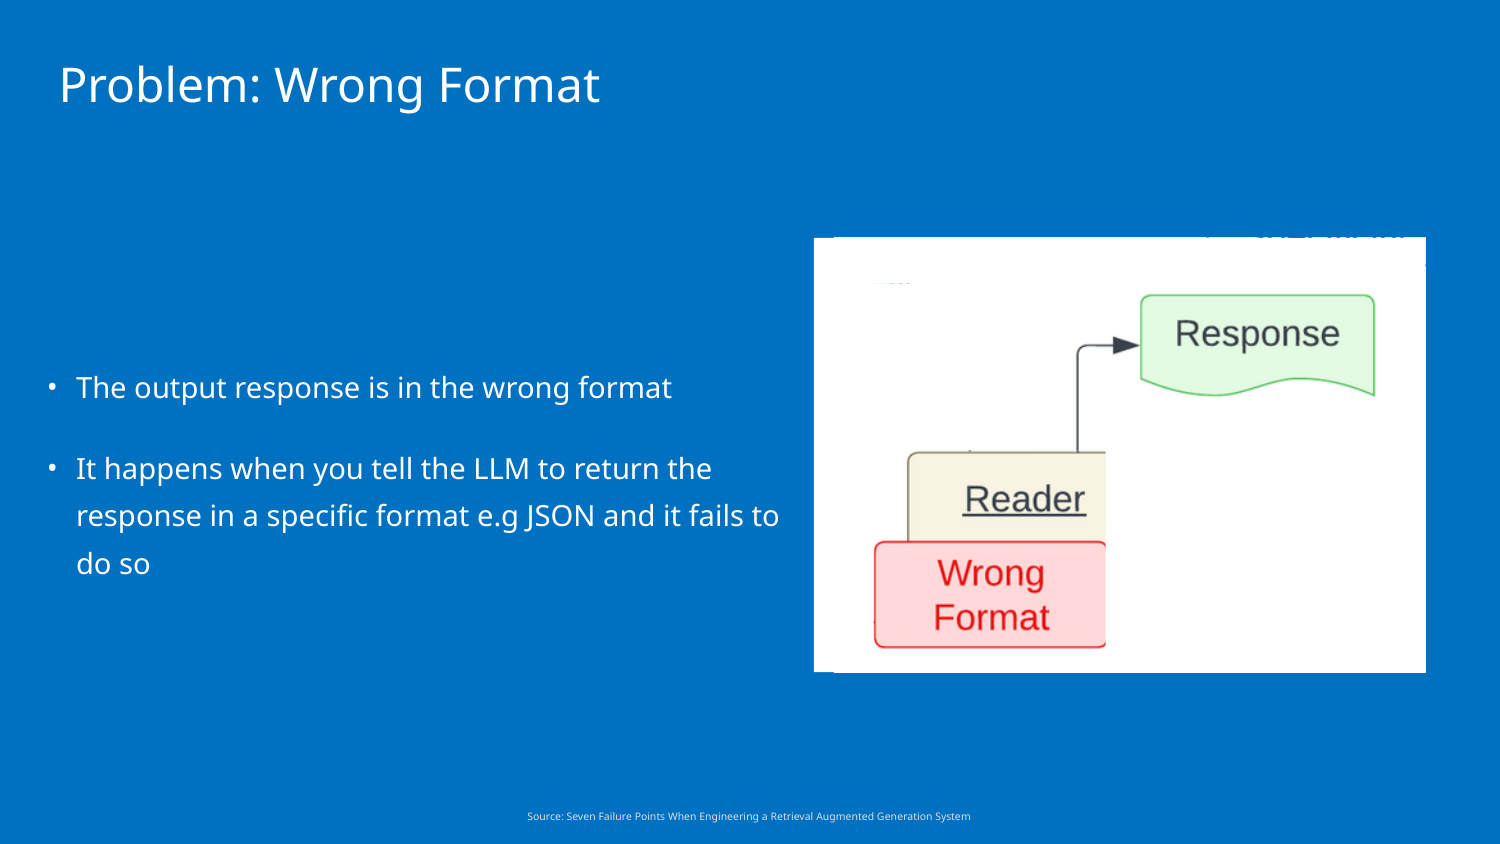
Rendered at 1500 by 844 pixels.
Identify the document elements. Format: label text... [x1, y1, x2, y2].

text_box [813, 237, 832, 673]
picture [833, 237, 1427, 673]
text_box It happens when you tell the LLM to return the response in a specific format e.g JSON and it fails to do so [46, 437, 802, 558]
text_box Problem: Wrong Format [58, 50, 1500, 101]
text_box Source: Seven Failure Points When Engineering a Retrieval Augmented Generation System [118, 805, 1382, 822]
text_box The output response is in the wrong format [46, 356, 806, 397]
